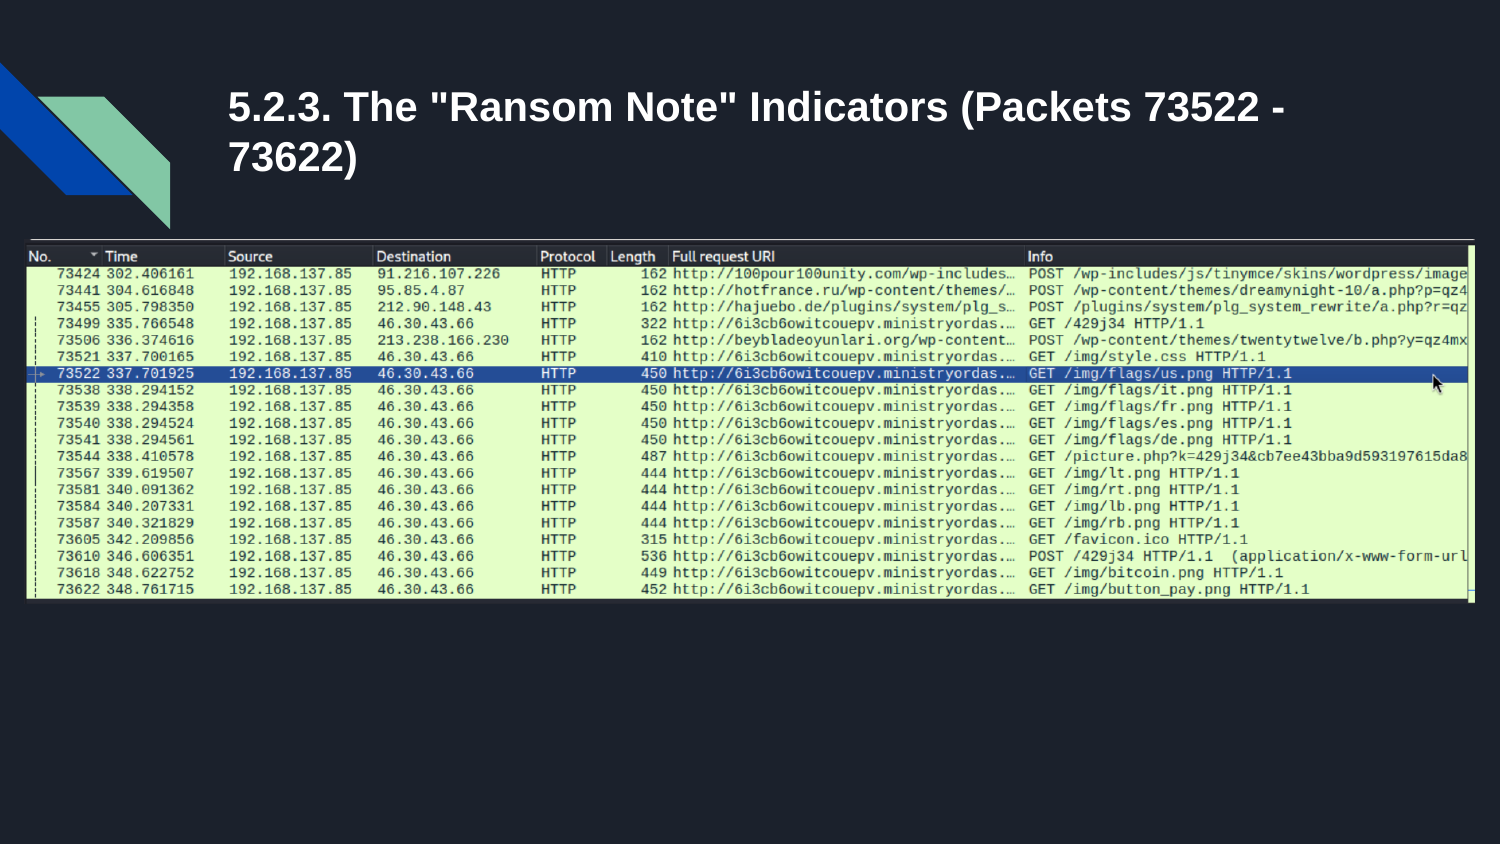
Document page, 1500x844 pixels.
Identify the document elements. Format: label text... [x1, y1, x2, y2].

title 5.2.3. The "Ransom Note" Indicators (Packets 73522 - 73622) [212, 64, 1368, 215]
picture [24, 239, 1476, 604]
